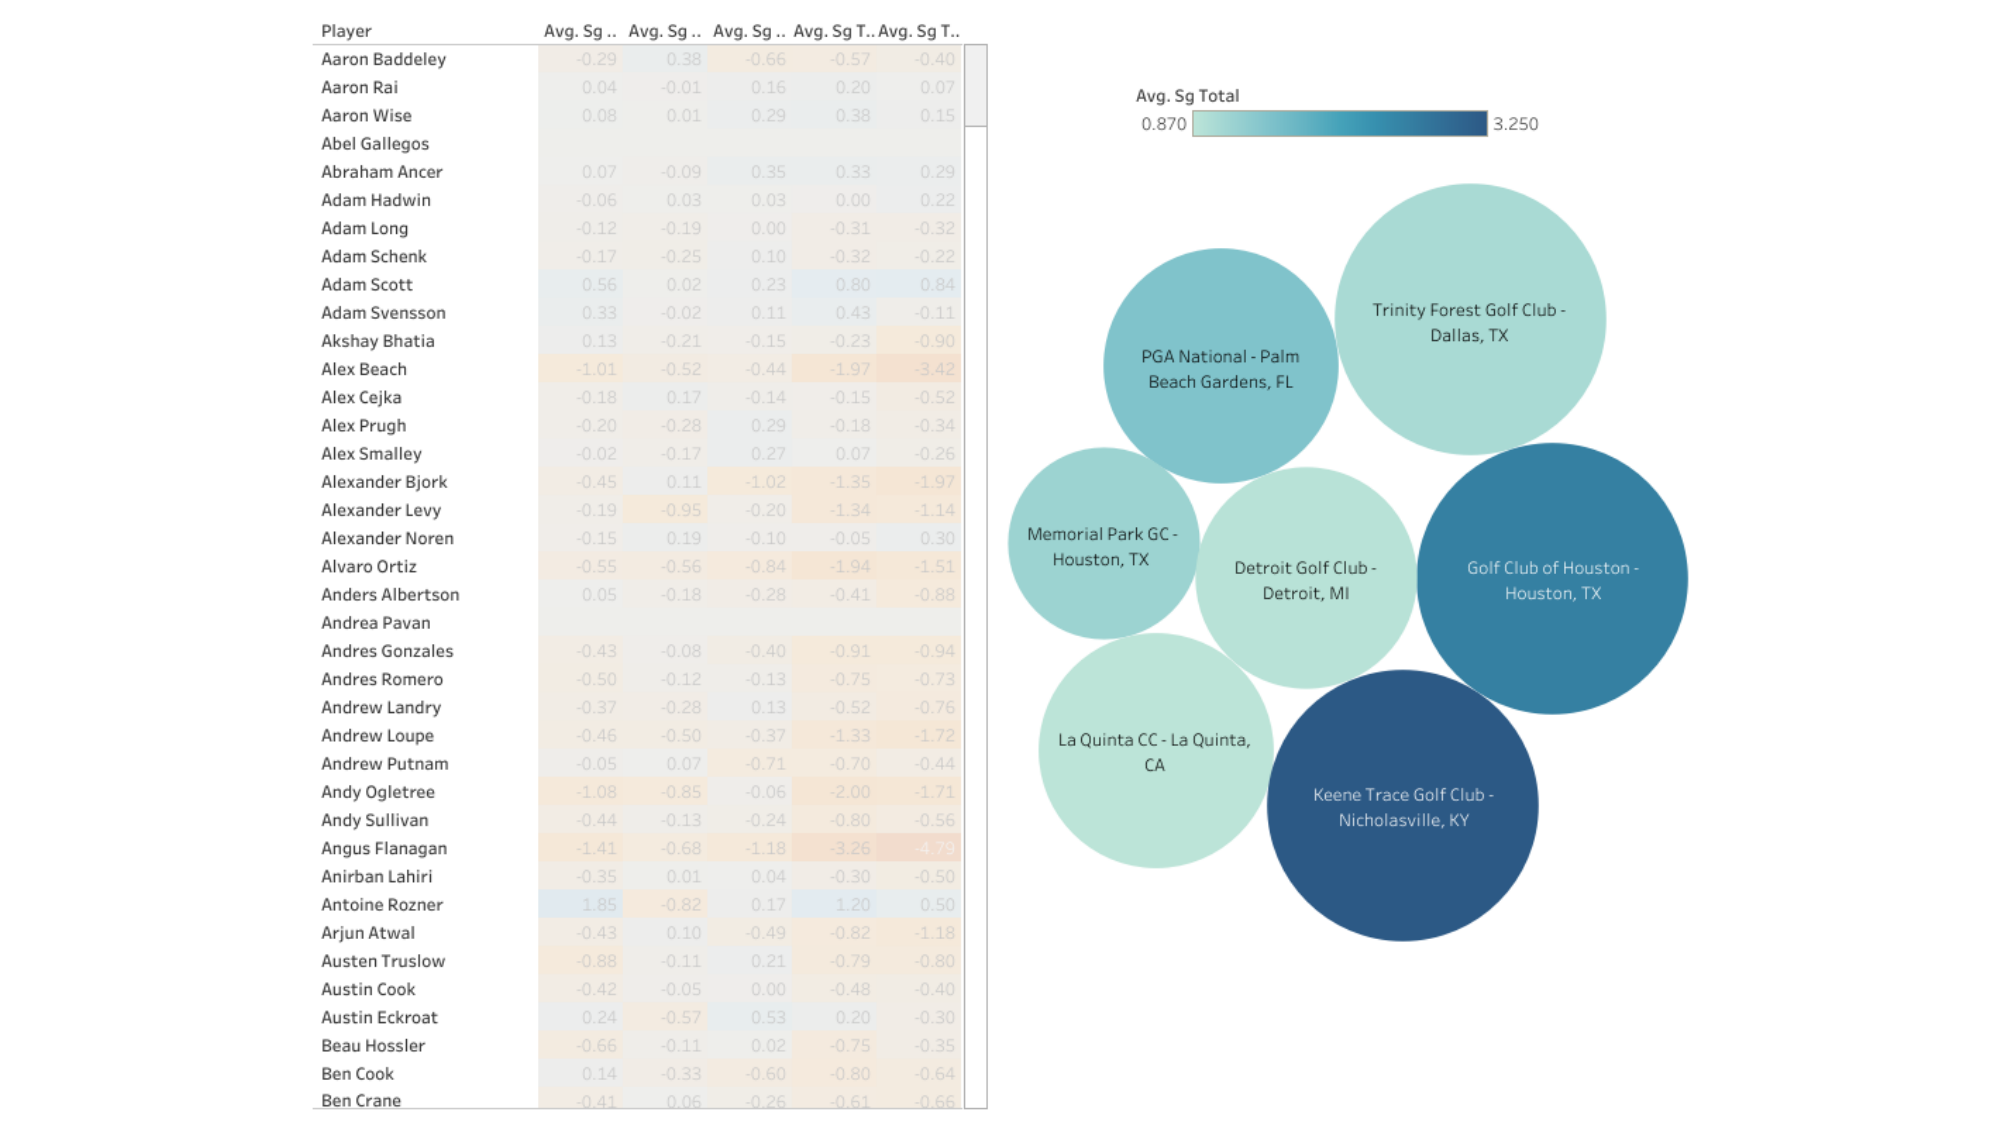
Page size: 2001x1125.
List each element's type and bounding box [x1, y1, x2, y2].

picture [296, 0, 1704, 1125]
